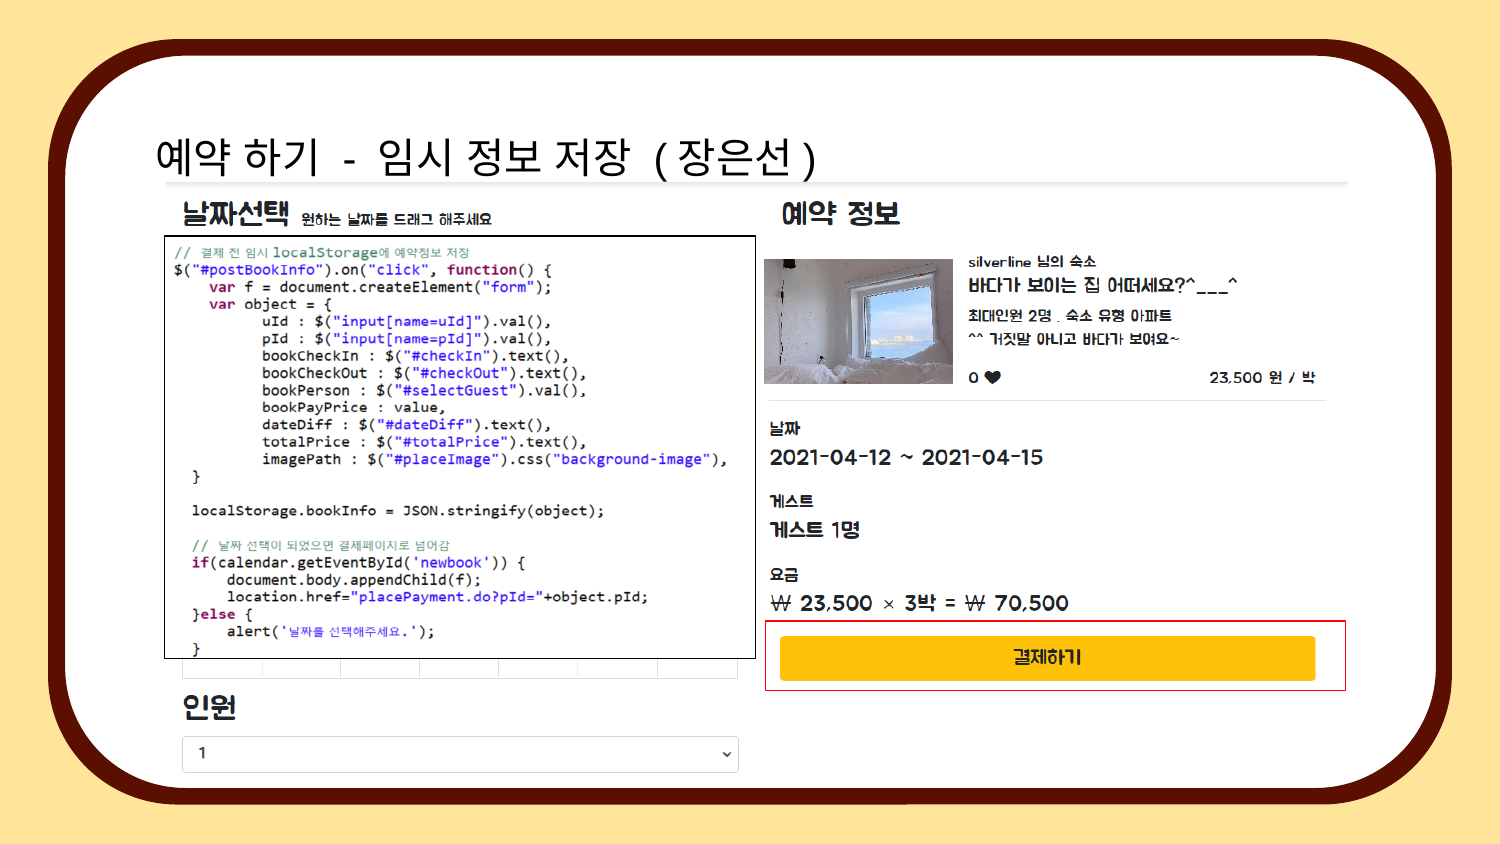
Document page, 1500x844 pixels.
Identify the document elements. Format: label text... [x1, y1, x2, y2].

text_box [165, 182, 1348, 783]
text_box 예약 하기 - 임시 정보 저장 (장은선) [140, 117, 1391, 198]
